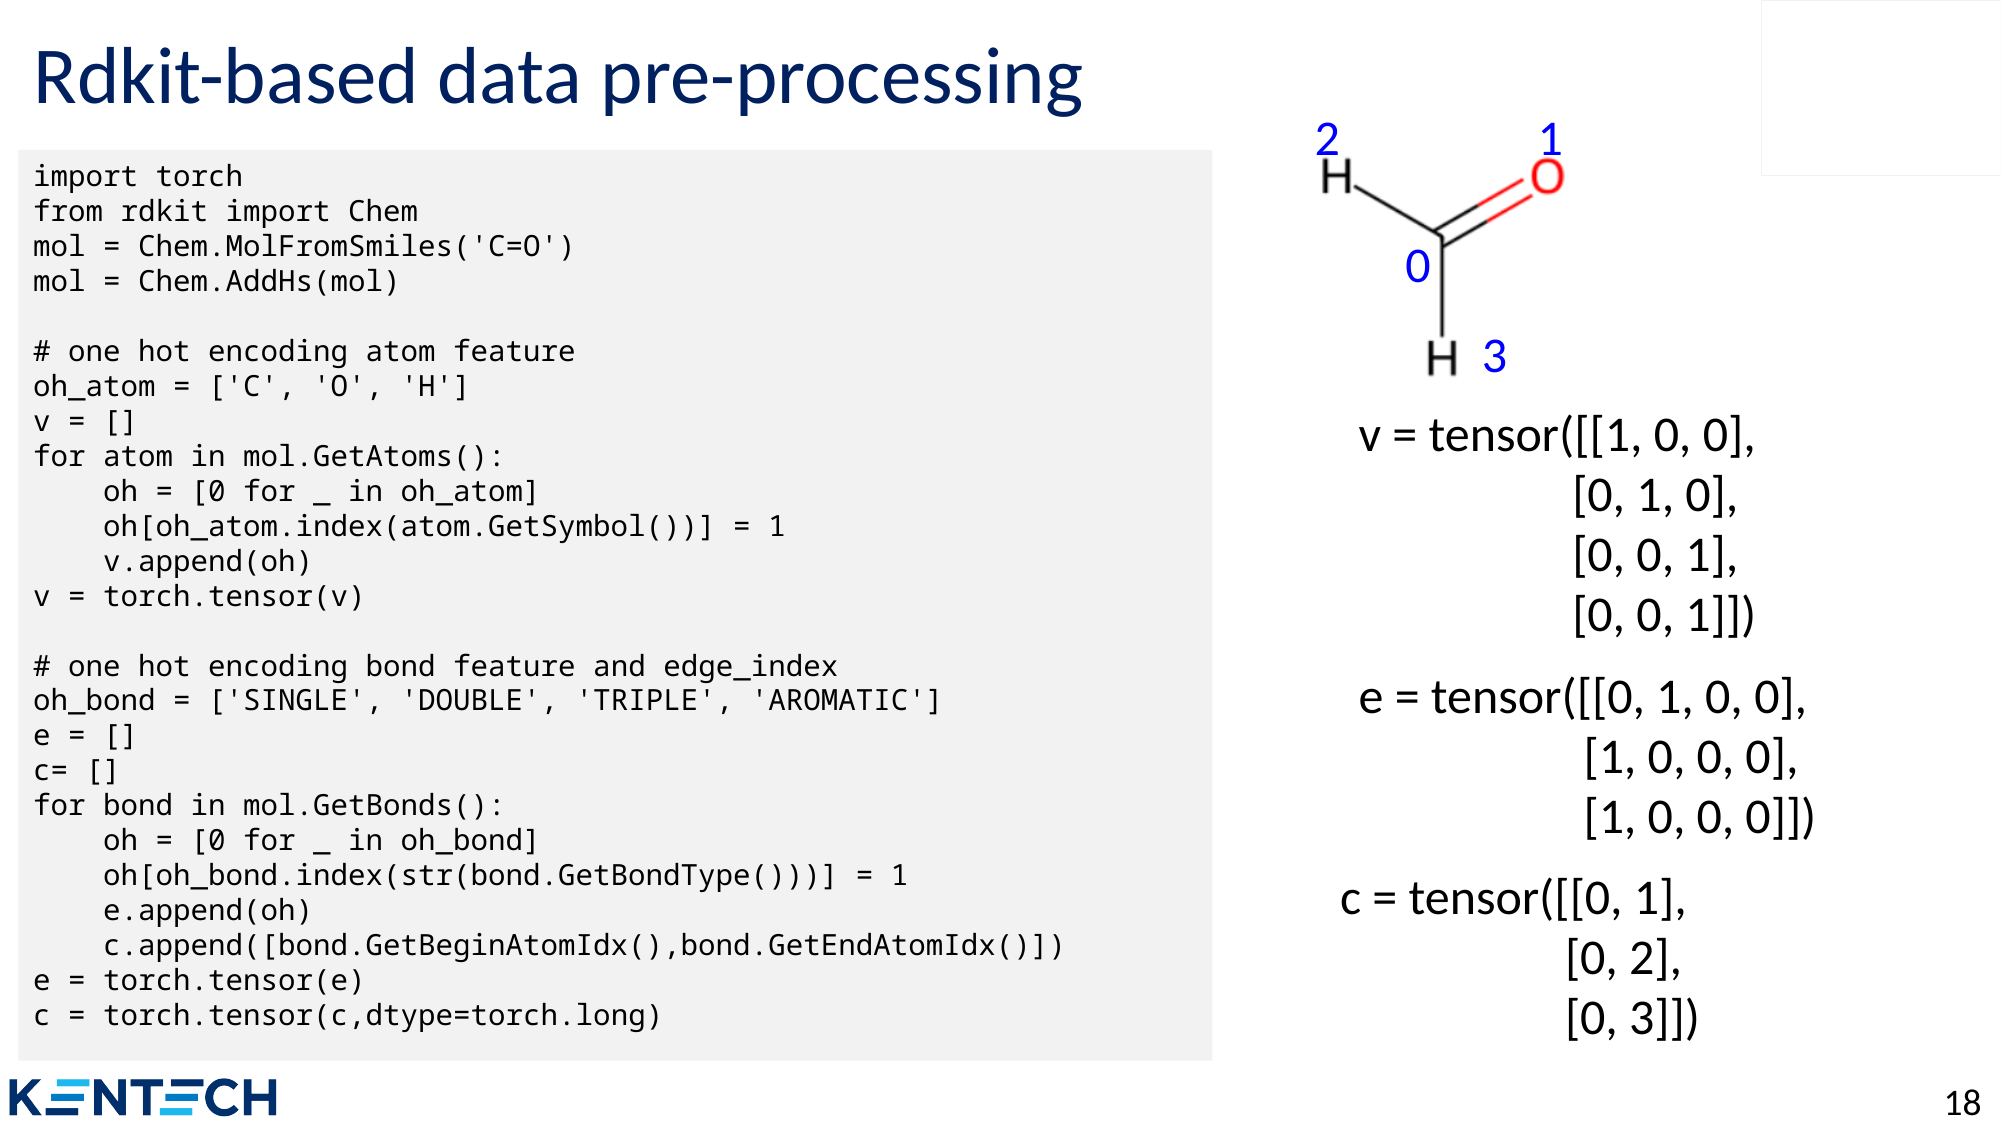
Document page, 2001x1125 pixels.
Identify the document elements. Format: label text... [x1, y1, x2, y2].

text_box c = tensor([[0, 1], [0, 2], [0, 3]]) [1325, 857, 1961, 1053]
picture [1299, 152, 1601, 403]
picture [7, 1075, 283, 1119]
slide_number 18 [1925, 1074, 2000, 1125]
title Rdkit-based data pre-processing [18, 14, 1563, 128]
text_box v = tensor([[1, 0, 0], [0, 1, 0], [0, 0, 1], [0, 0, 1]]) [1343, 394, 1979, 649]
text_box import torch from rdkit import Chem mol = Chem.MolFromSmiles('C=O') mol = Chem.AddHs(mol) # one hot encoding atom feature oh_atom = ['C', 'O', 'H'] v = [] for atom in mol.GetAtoms(): oh = [0 for _ in oh_atom] oh[oh_atom.index(atom.GetSymbol())] = 1 v.append(oh) v = torch.tensor(v) # one hot encoding bond feature and edge_index oh_bond = ['SINGLE', 'DOUBLE', 'TRIPLE', 'AROMATIC'] e = [] c= [] for bond in mol.GetBonds(): oh = [0 for _ in oh_bond] oh[oh_bond.index(str(bond.GetBondType()))] = 1 e.append(oh) c.append([bond.GetBeginAtomIdx(),bond.GetEndAtomIdx()]) e = torch.tensor(e) c = torch.tensor(c,dtype=torch.long) [16, 148, 1214, 1063]
text_box e = tensor([[0, 1, 0, 0], [1, 0, 0, 0], [1, 0, 0, 0]]) [1343, 656, 1979, 851]
text_box 1 [1522, 97, 1578, 151]
text_box 2 [1299, 97, 1355, 152]
